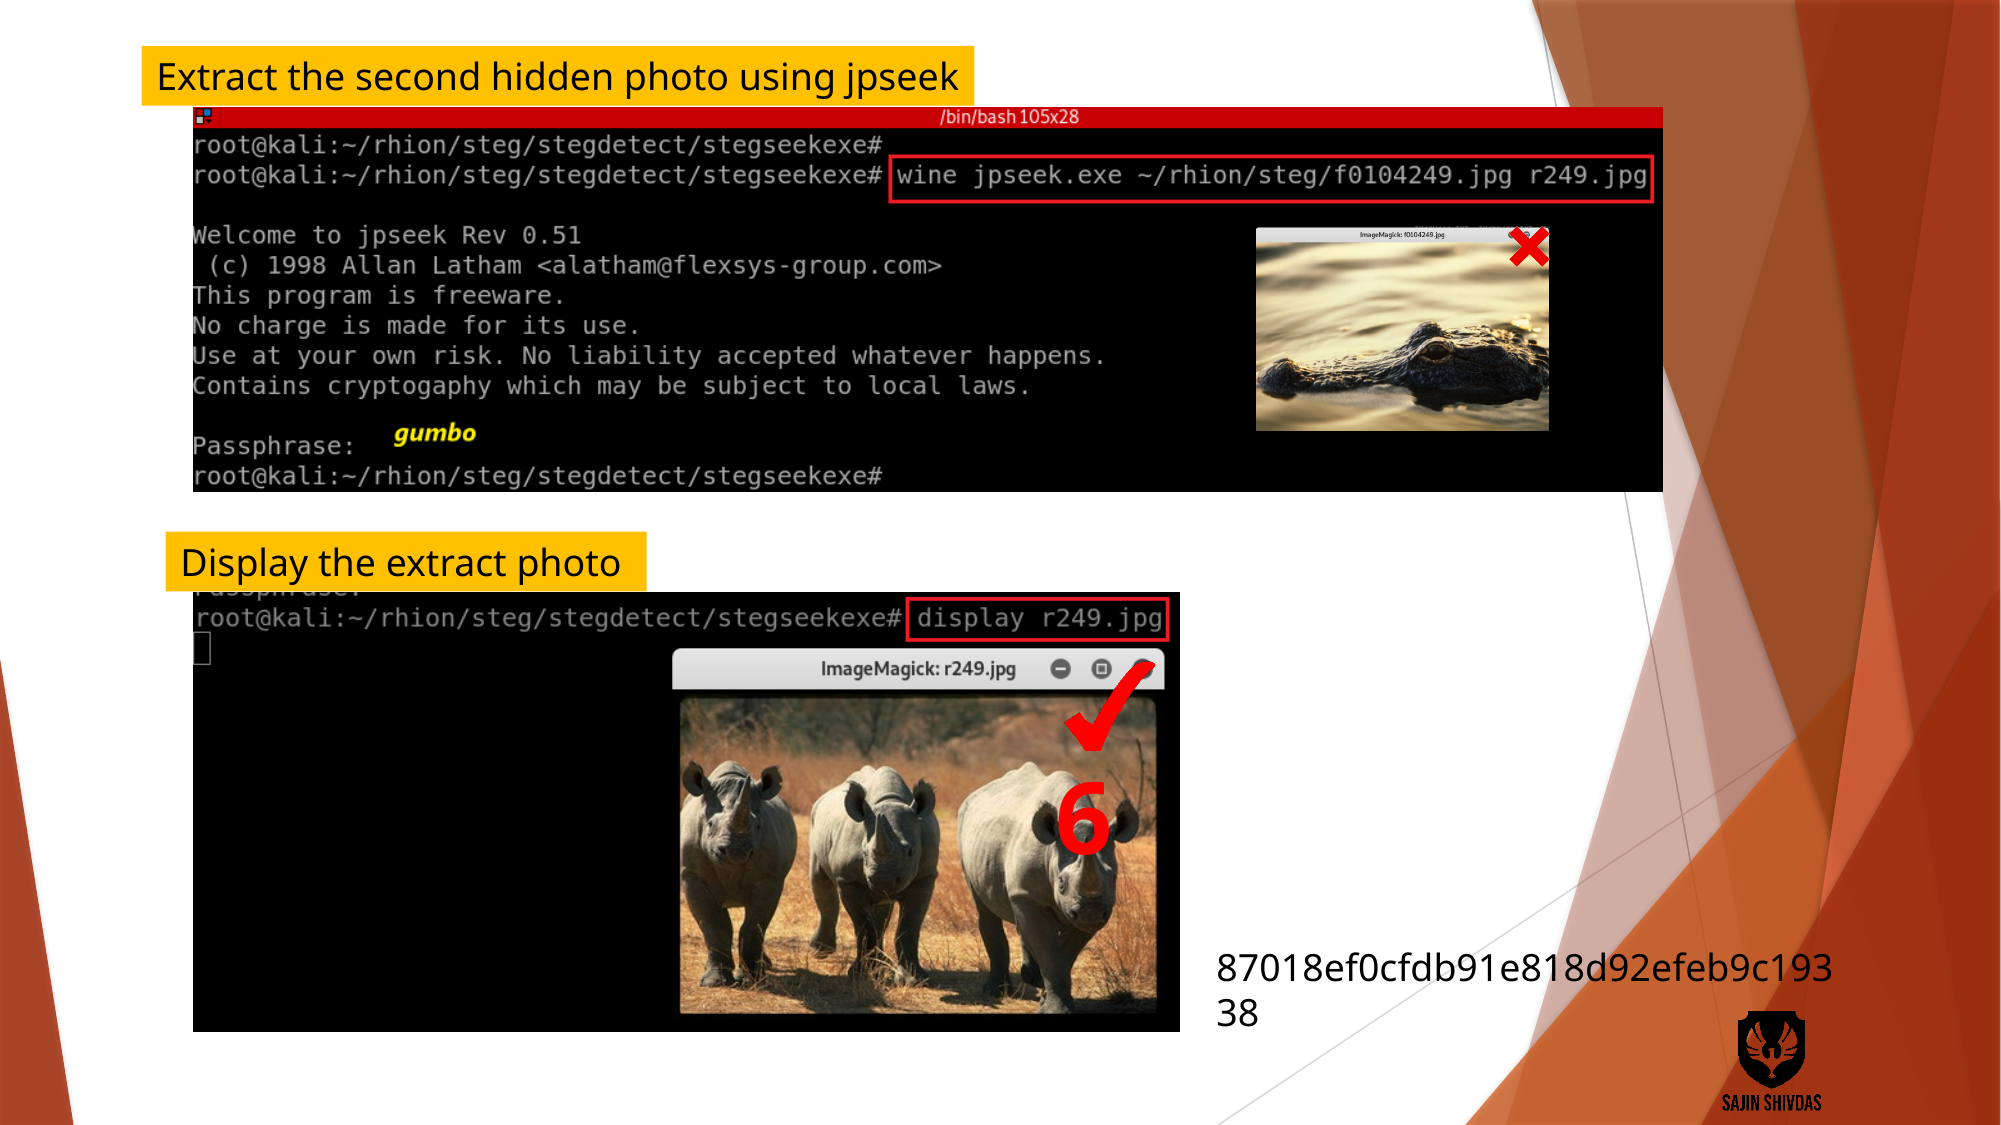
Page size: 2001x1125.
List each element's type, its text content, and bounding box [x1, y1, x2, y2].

picture [1711, 1042, 1835, 1124]
text_box Extract the second hidden photo using jpseek [141, 45, 975, 106]
picture [192, 591, 1180, 1032]
text_box Display the extract photo [165, 531, 647, 592]
text_box 87018ef0cfdb91e818d92efeb9c19338 [1201, 936, 1857, 1042]
picture [192, 106, 1663, 492]
